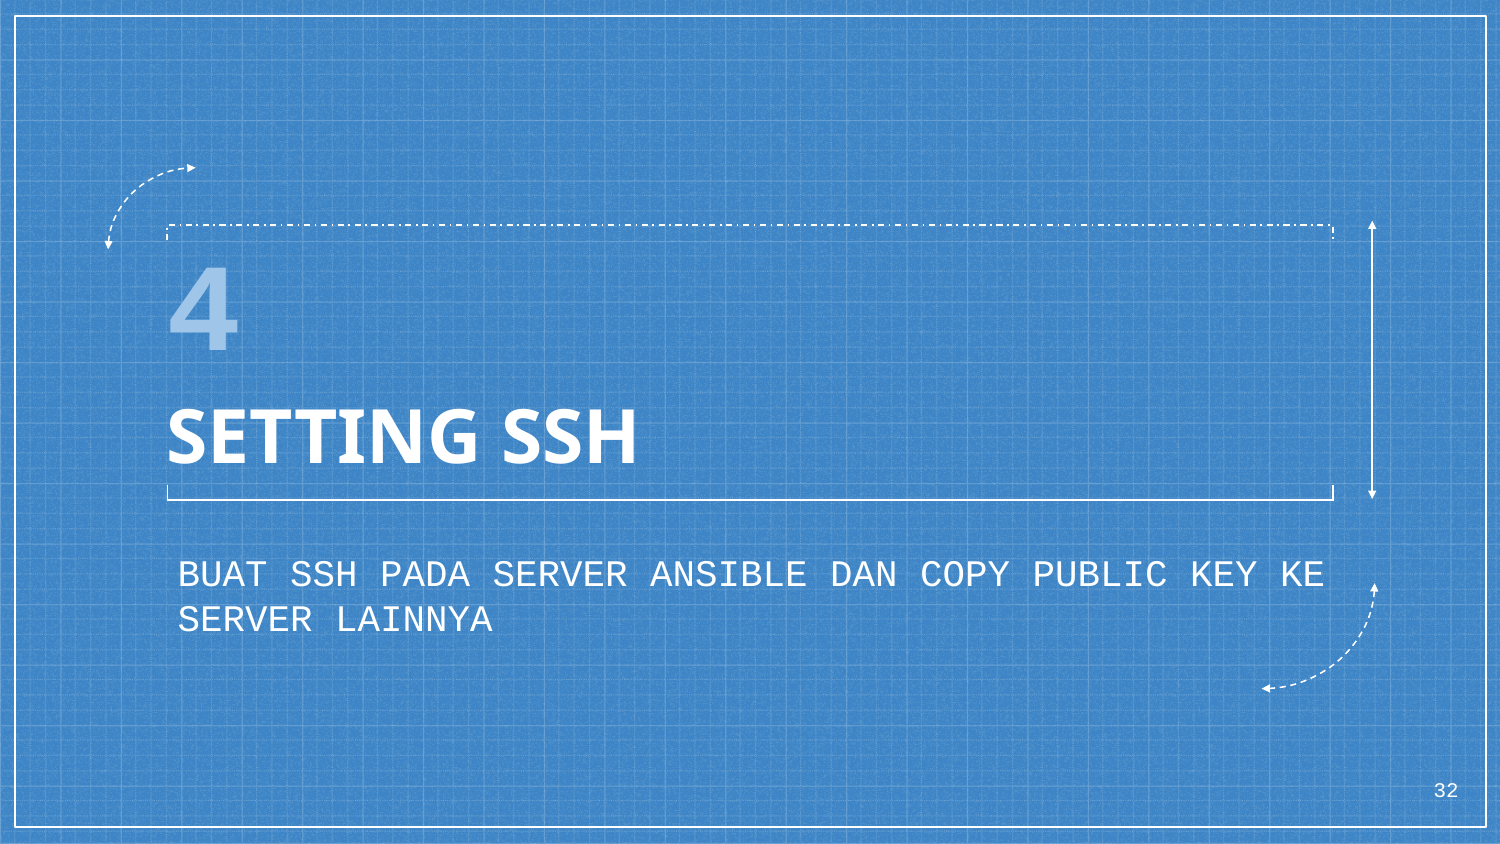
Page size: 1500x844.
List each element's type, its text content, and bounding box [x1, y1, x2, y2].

slide_number 32 [1398, 761, 1474, 810]
picture [0, 0, 1500, 844]
title 4 SETTING SSH [151, 210, 1334, 401]
subtitle BUAT SSH PADA SERVER ANSIBLE DAN COPY PUBLIC KEY KE SERVER LAINNYA [162, 534, 1375, 664]
